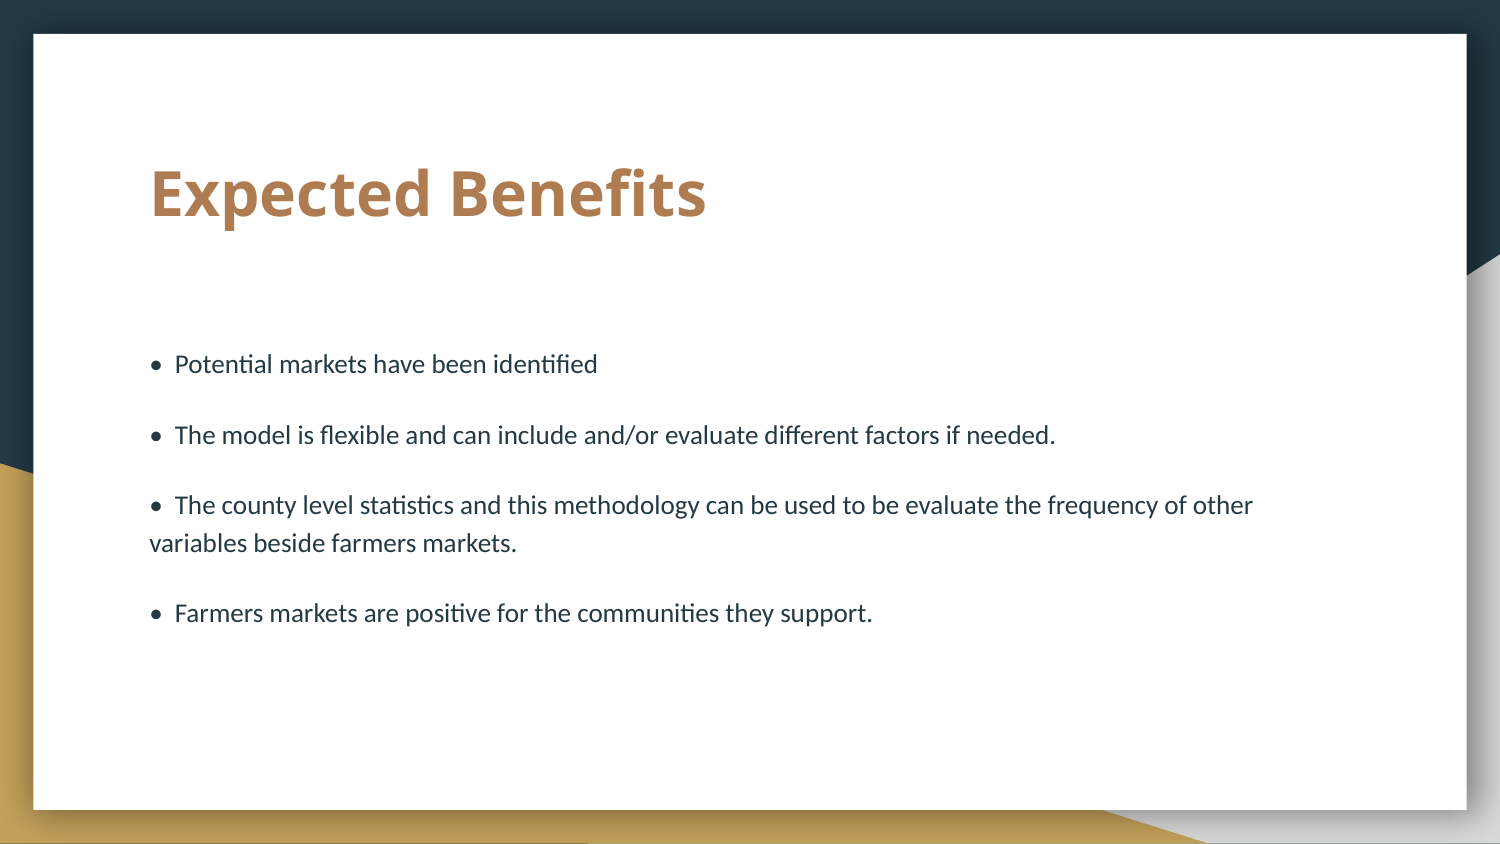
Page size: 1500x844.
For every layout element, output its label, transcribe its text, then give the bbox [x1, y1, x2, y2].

list • Potential markets have been identified • The model is flexible and can include and/or evaluate different factors if needed. • The county level statistics and this methodology can be used to be evaluate the frequency of other variables beside farmers markets. • Farmers markets are positive for the communities they support. [134, 326, 1366, 729]
title Expected Benefits [134, 138, 1366, 296]
